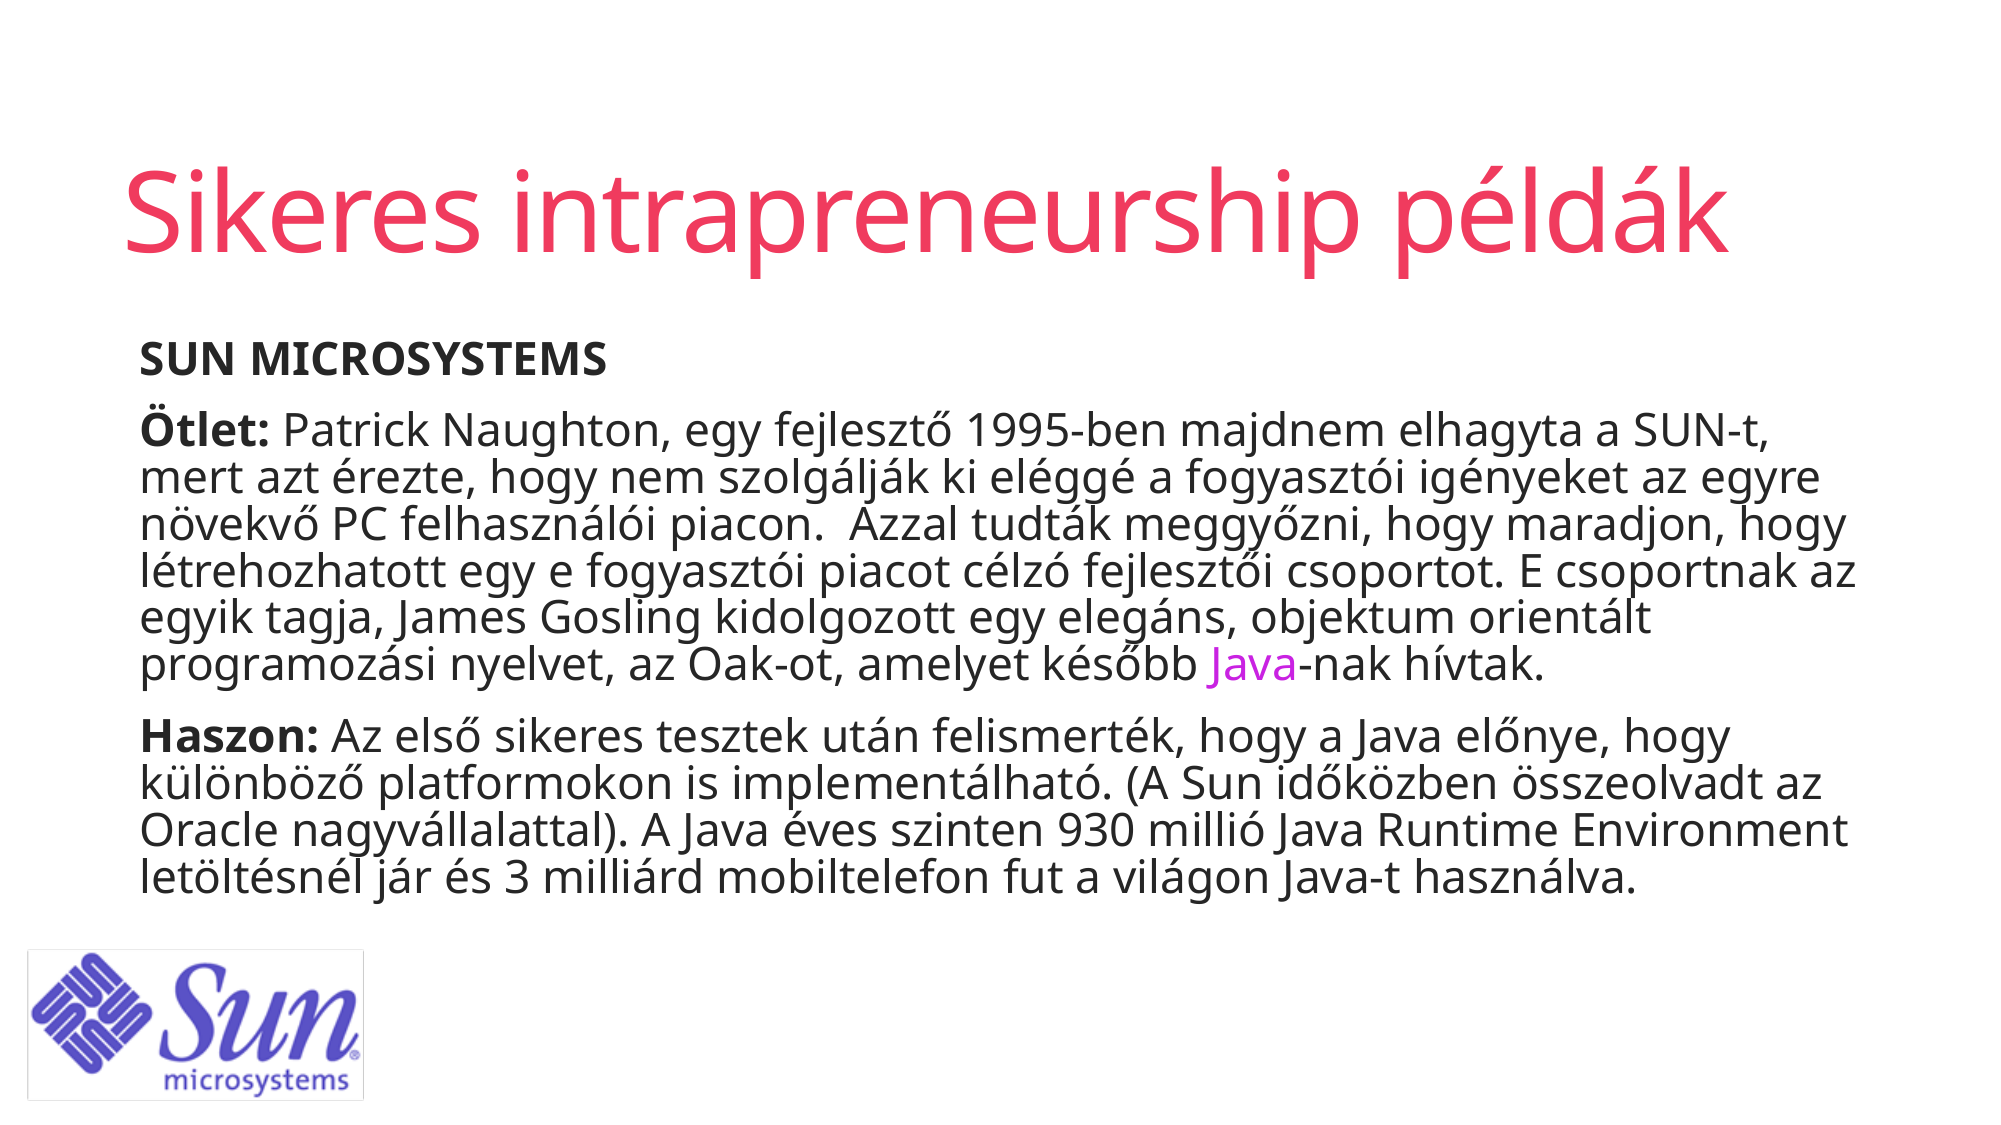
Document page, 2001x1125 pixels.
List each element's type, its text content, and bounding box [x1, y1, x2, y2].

title Sikeres intrapreneurship példák [107, 81, 1875, 354]
list Sun Microsystems Ötlet: Patrick Naughton, egy fejlesztő 1995-ben majdnem elhagyta a SUN-t, mert azt érezte, hogy nem szolgálják ki eléggé a fogyasztói igényeket az egyre növekvő PC felhasználói piacon. Azzal tudták meggyőzni, hogy maradjon, hogy létrehozhatott egy e fogyasztói piacot célzó fejlesztői csoportot. E csoportnak az egyik tagja, James Gosling kidolgozott egy elegáns, objektum orientált programozási nyelvet, az Oak-ot, amelyet később Java-nak hívtak. Haszon: Az első sikeres tesztek után felismerték, hogy a Java előnye, hogy különböző platformokon is implementálható. (A Sun időközben összeolvadt az Oracle nagyvállalattal). A Java éves szinten 930 millió Java Runtime Environment letöltésnél jár és 3 milliárd mobiltelefon fut a világon Java-t használva. [111, 329, 1876, 948]
picture [25, 938, 367, 1110]
